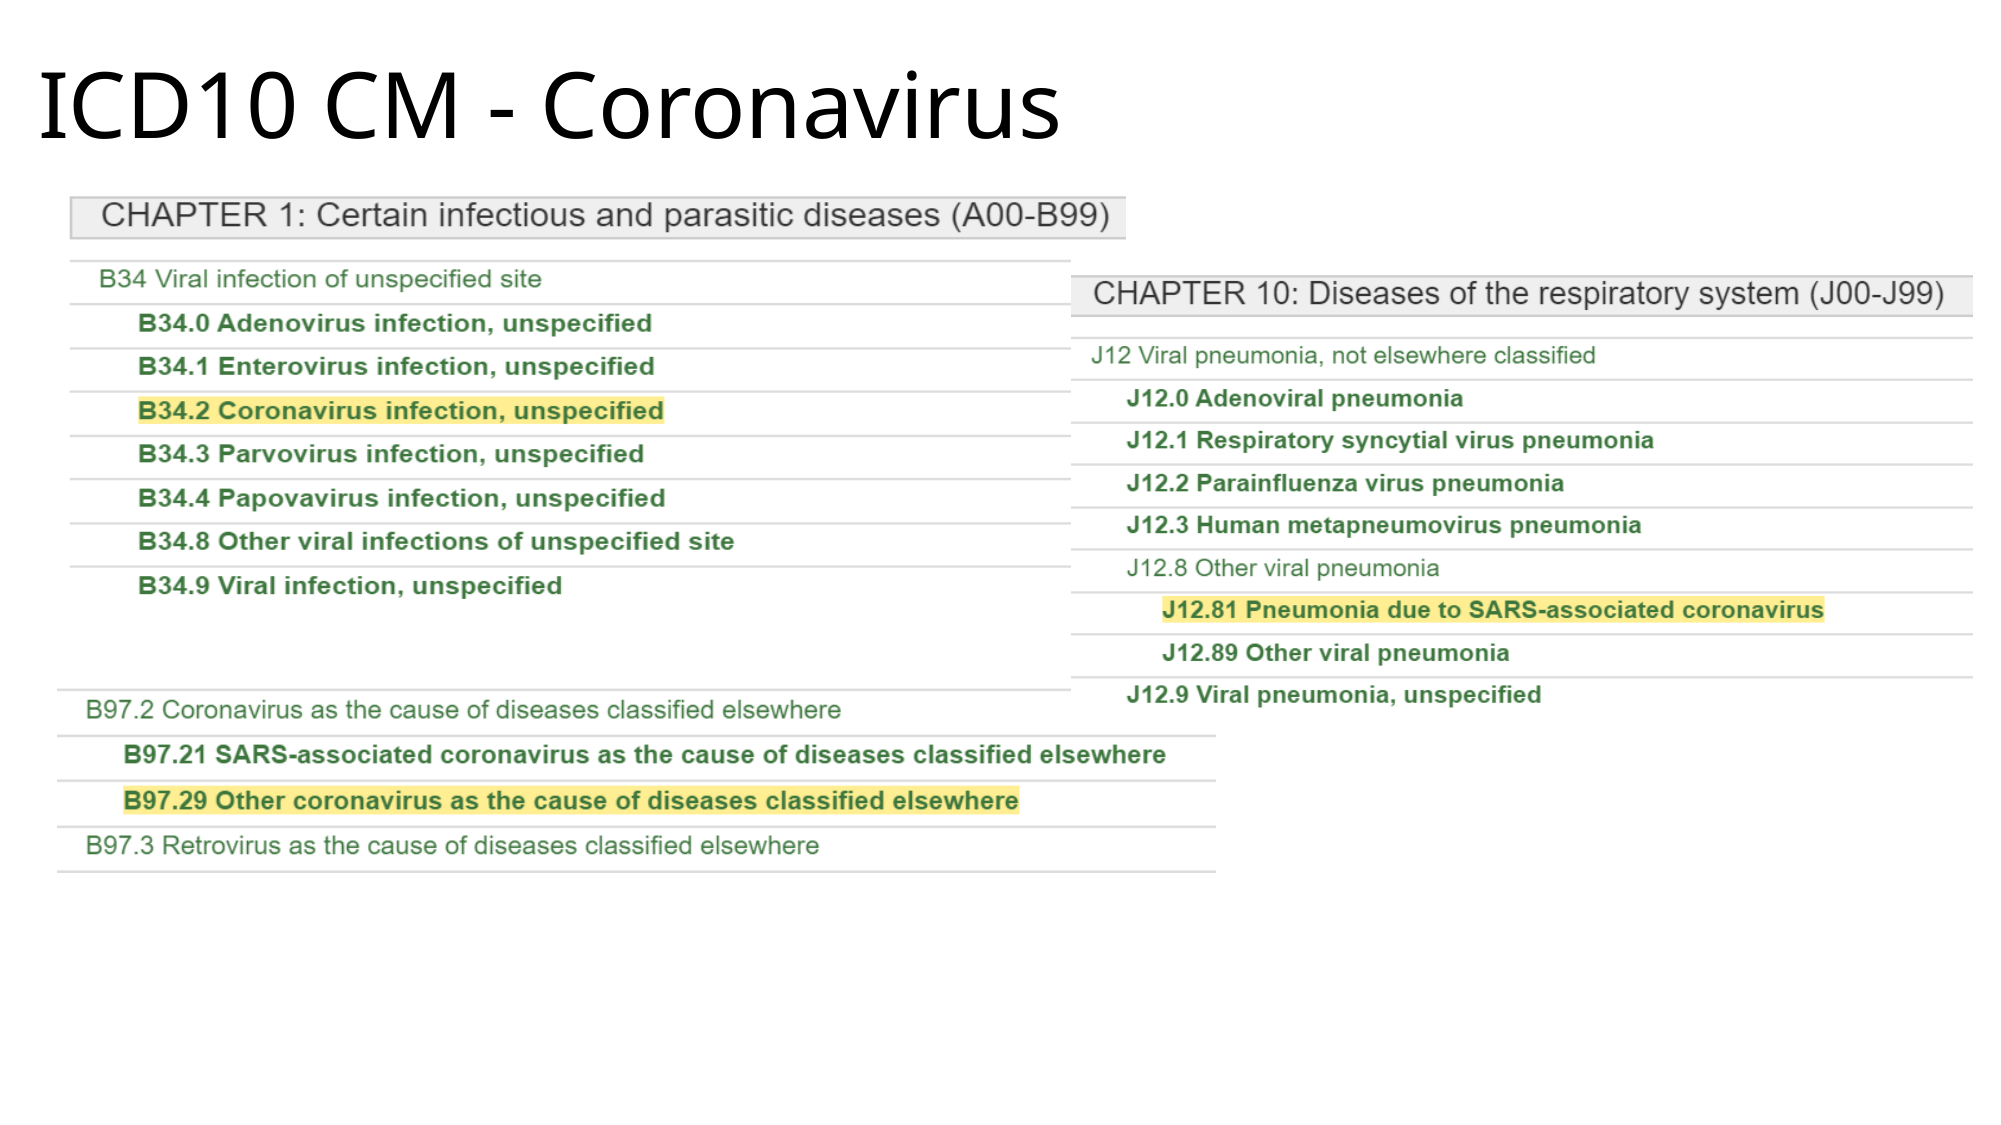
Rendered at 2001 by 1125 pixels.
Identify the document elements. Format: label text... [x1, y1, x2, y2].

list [57, 188, 1126, 611]
title ICD10 CM - Coronavirus [23, 0, 1749, 218]
picture [57, 252, 1973, 873]
